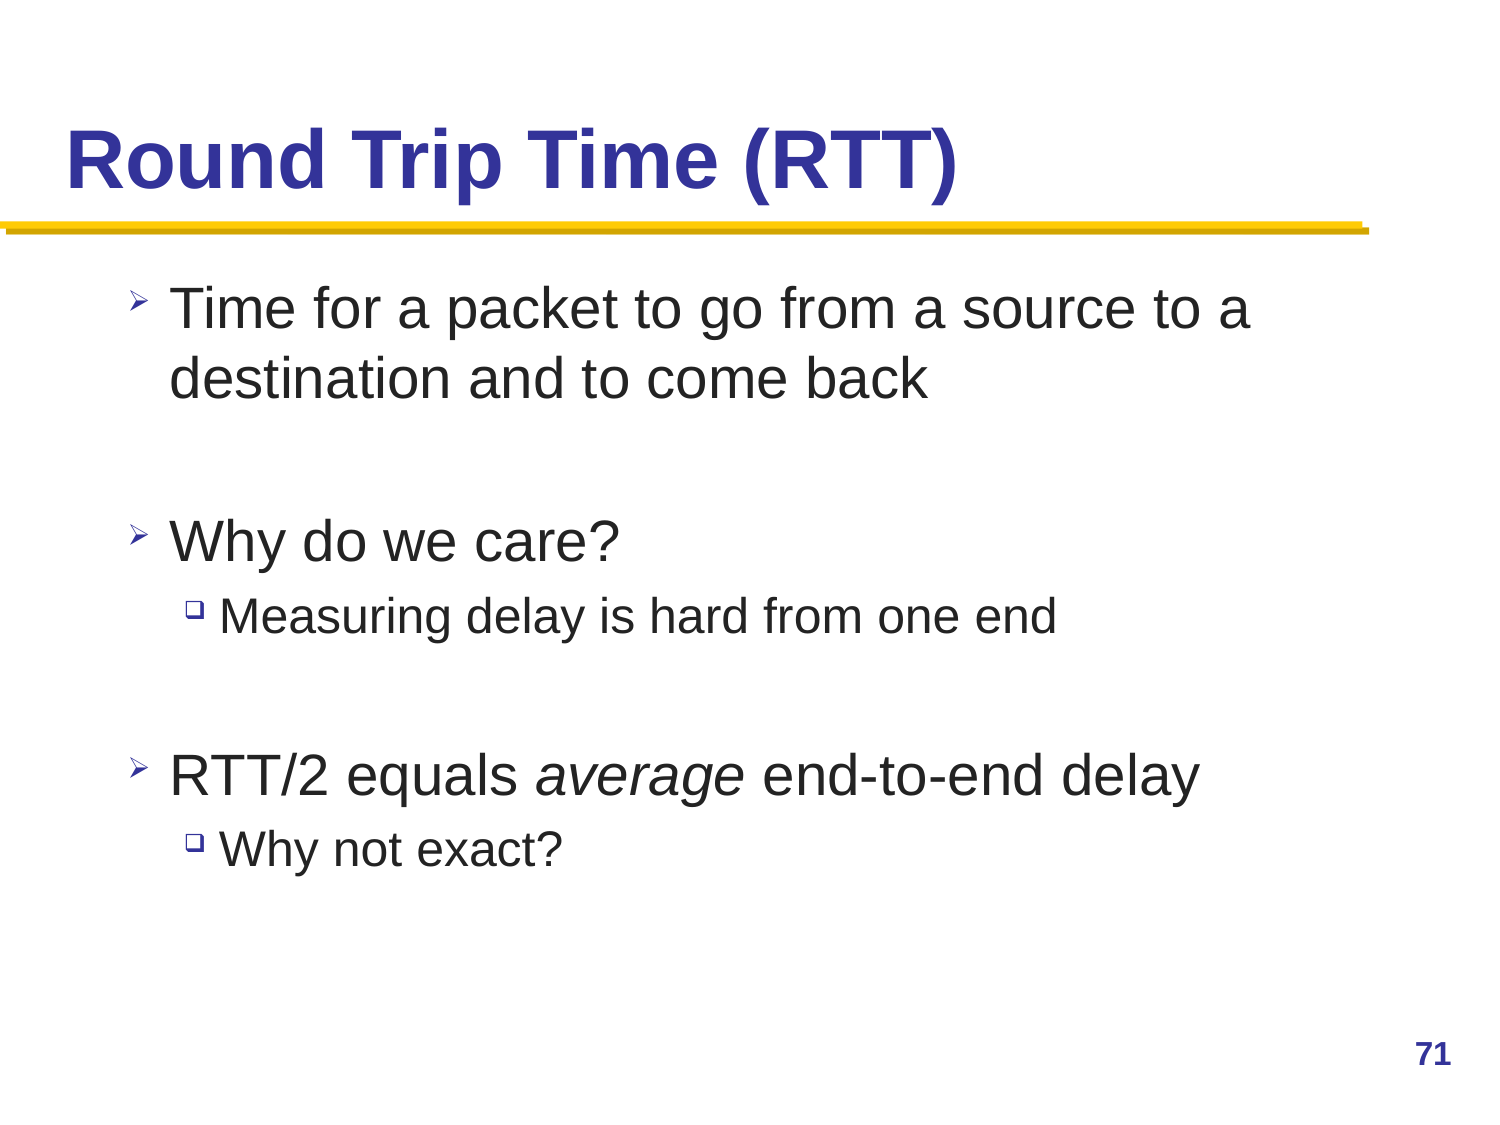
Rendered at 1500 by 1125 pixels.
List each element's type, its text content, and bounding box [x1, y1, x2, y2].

slide_number 71 [1400, 1025, 1500, 1100]
title Round Trip Time (RTT) [49, 24, 1451, 213]
list Time for a packet to go from a source to a destination and to come back Why do we care? Measuring delay is hard from one end RTT/2 equals average end-to-end delay Why not exact? [112, 262, 1413, 988]
